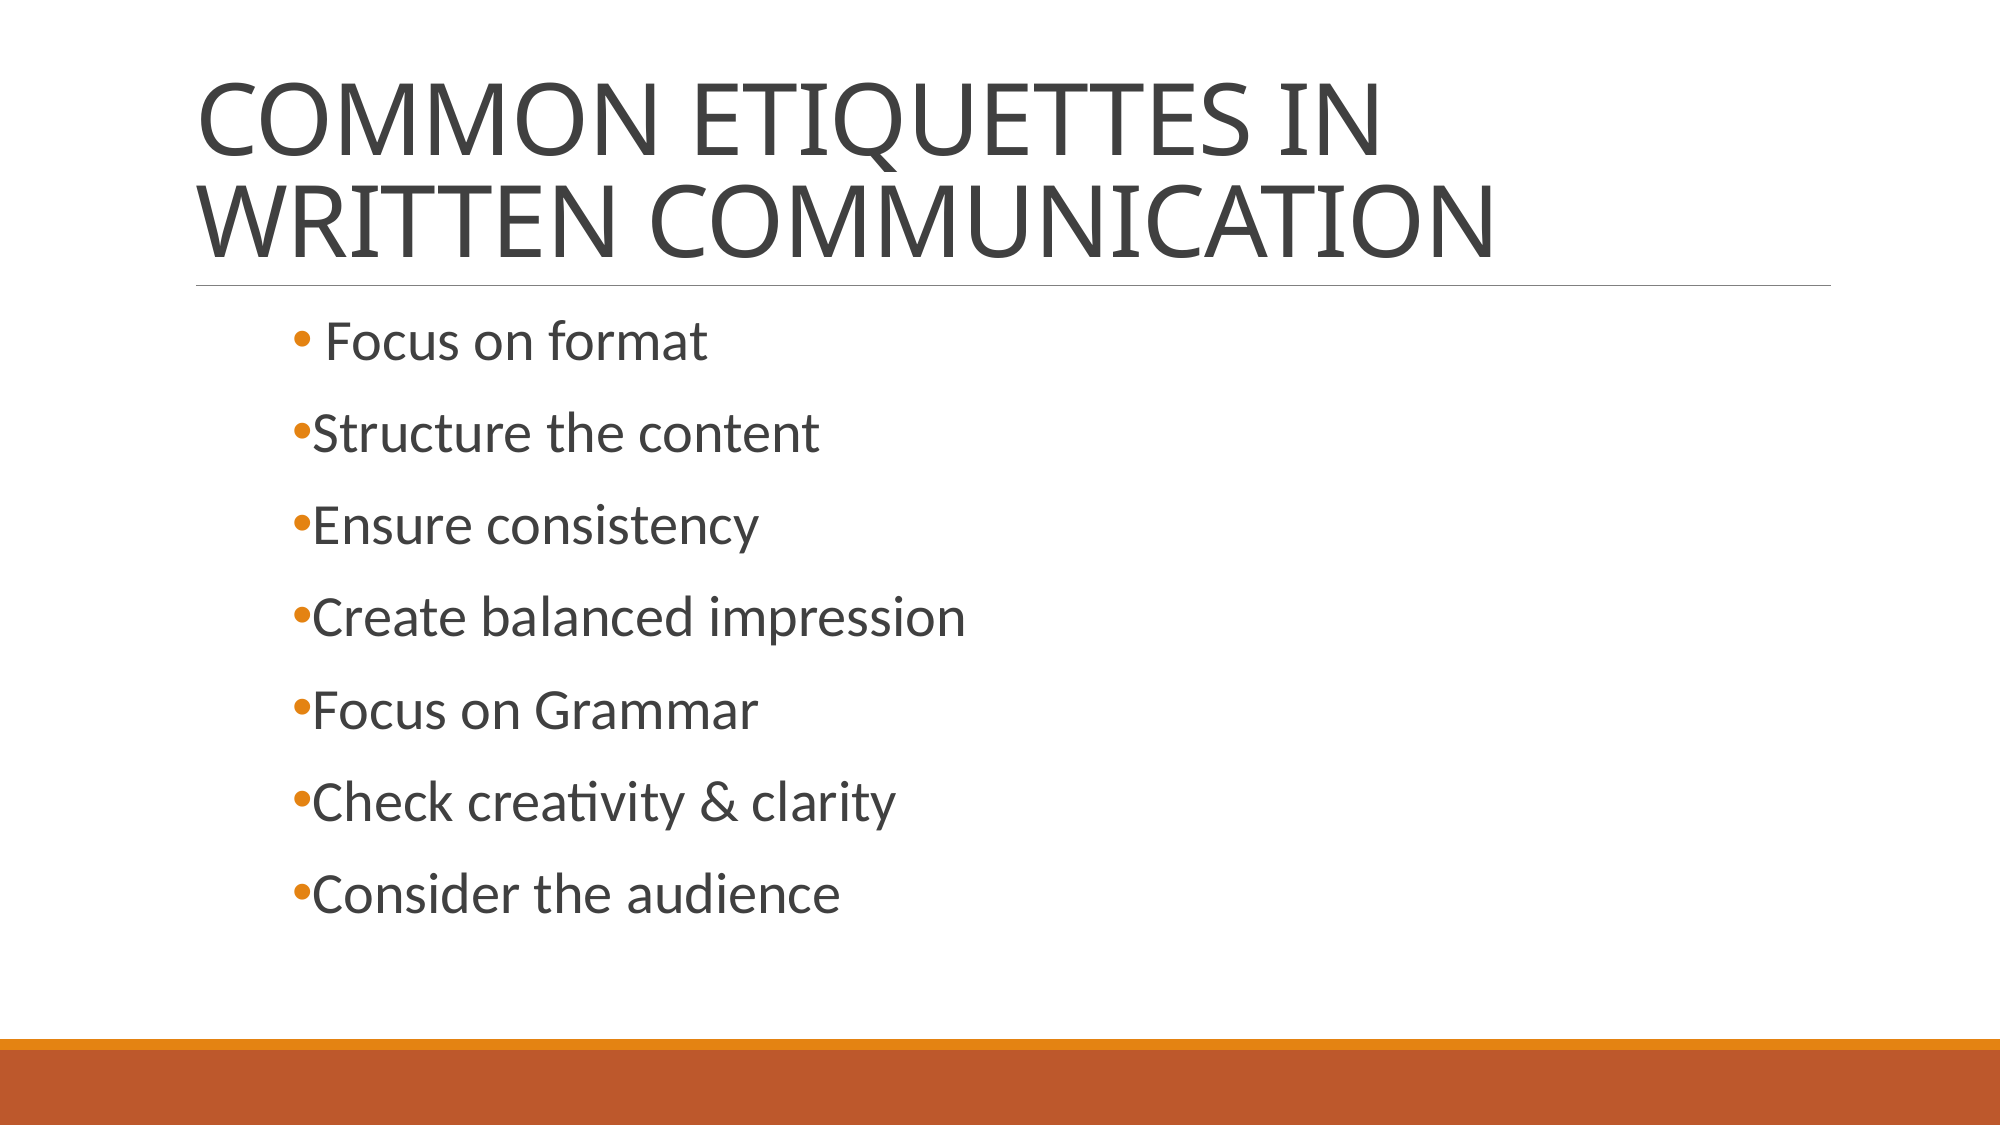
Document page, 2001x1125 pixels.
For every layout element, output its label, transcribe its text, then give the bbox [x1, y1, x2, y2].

list Focus on format Structure the content Ensure consistency Create balanced impression Focus on Grammar Check creativity & clarity Consider the audience [292, 302, 1490, 963]
title COMMON ETIQUETTES IN WRITTEN COMMUNICATION [180, 47, 1830, 285]
